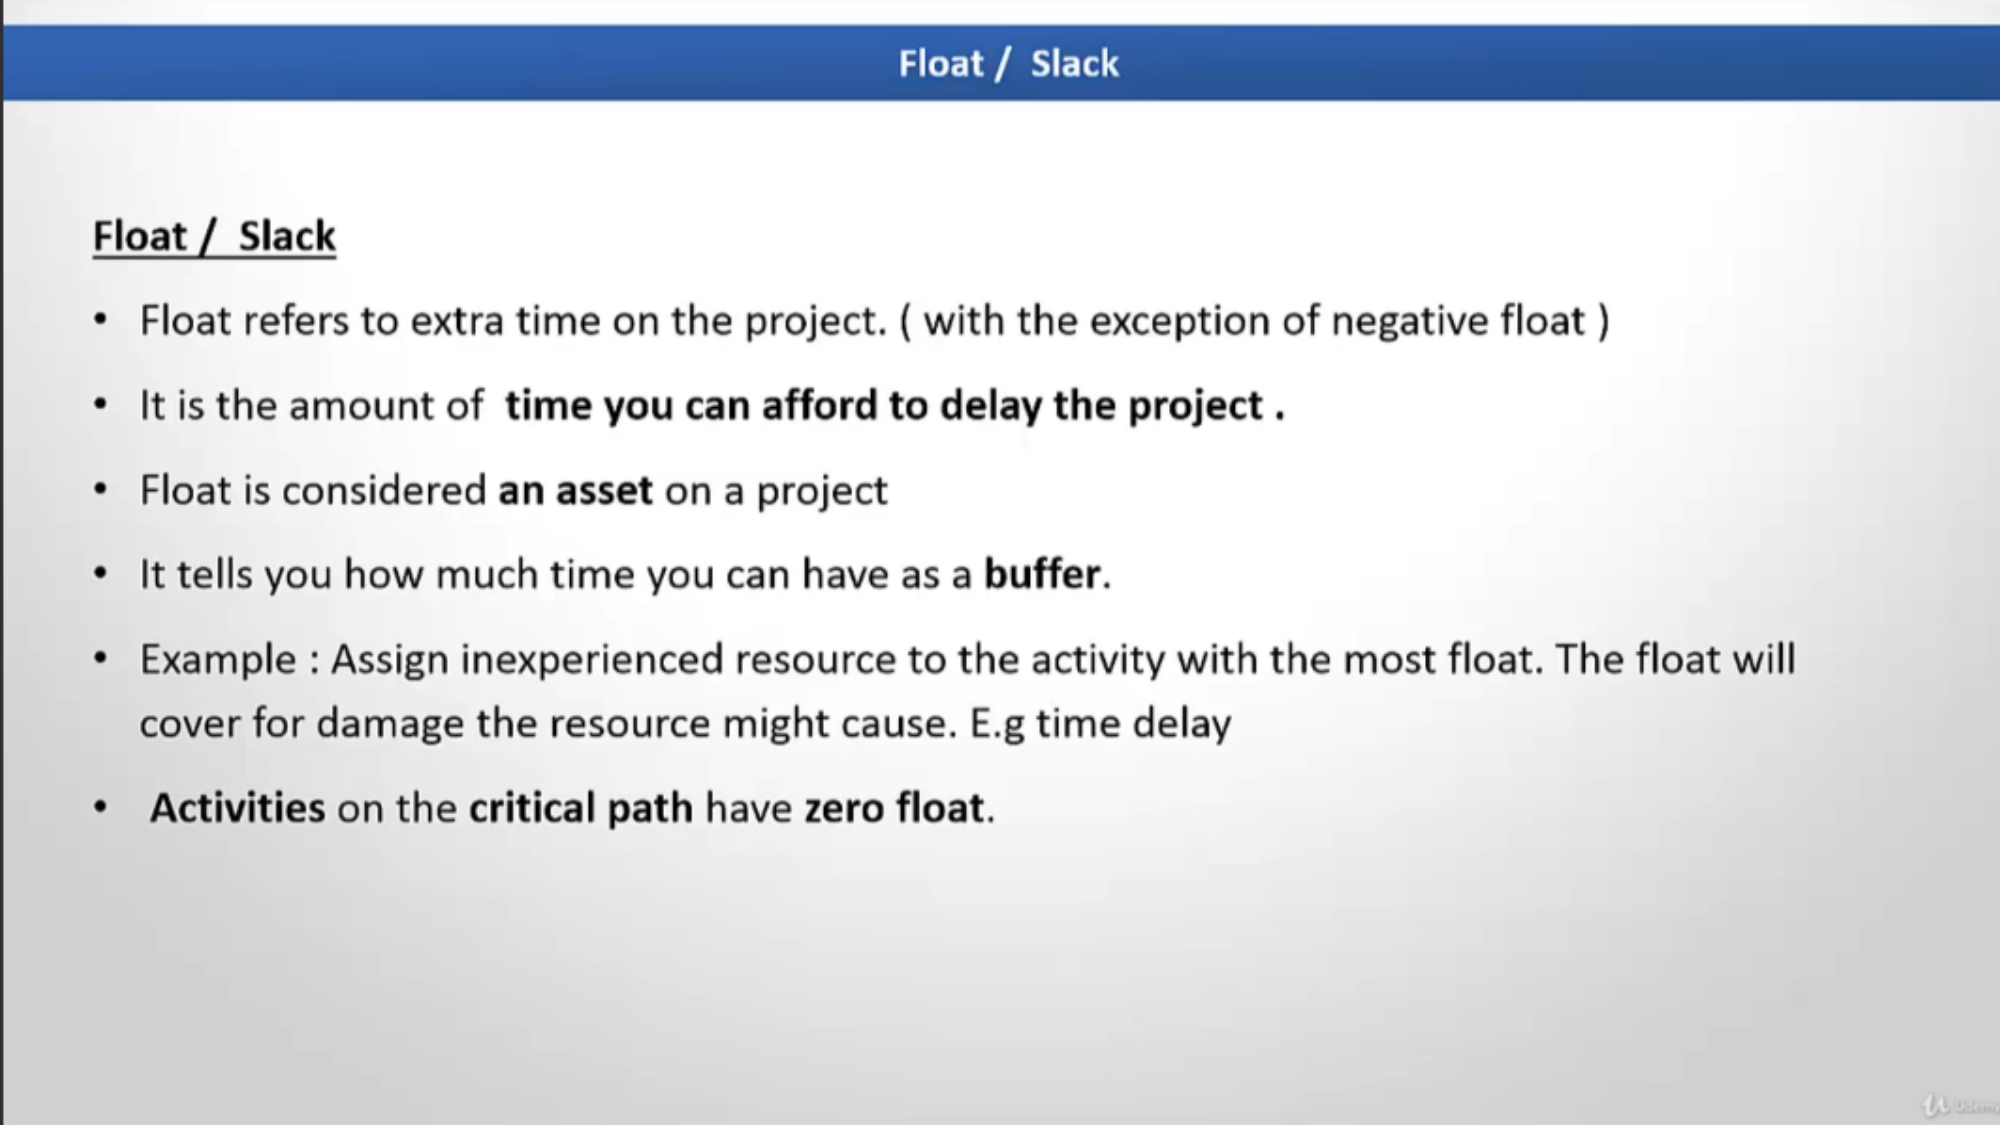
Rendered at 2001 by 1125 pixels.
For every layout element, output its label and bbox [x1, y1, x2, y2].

list [0, 0, 2000, 1125]
